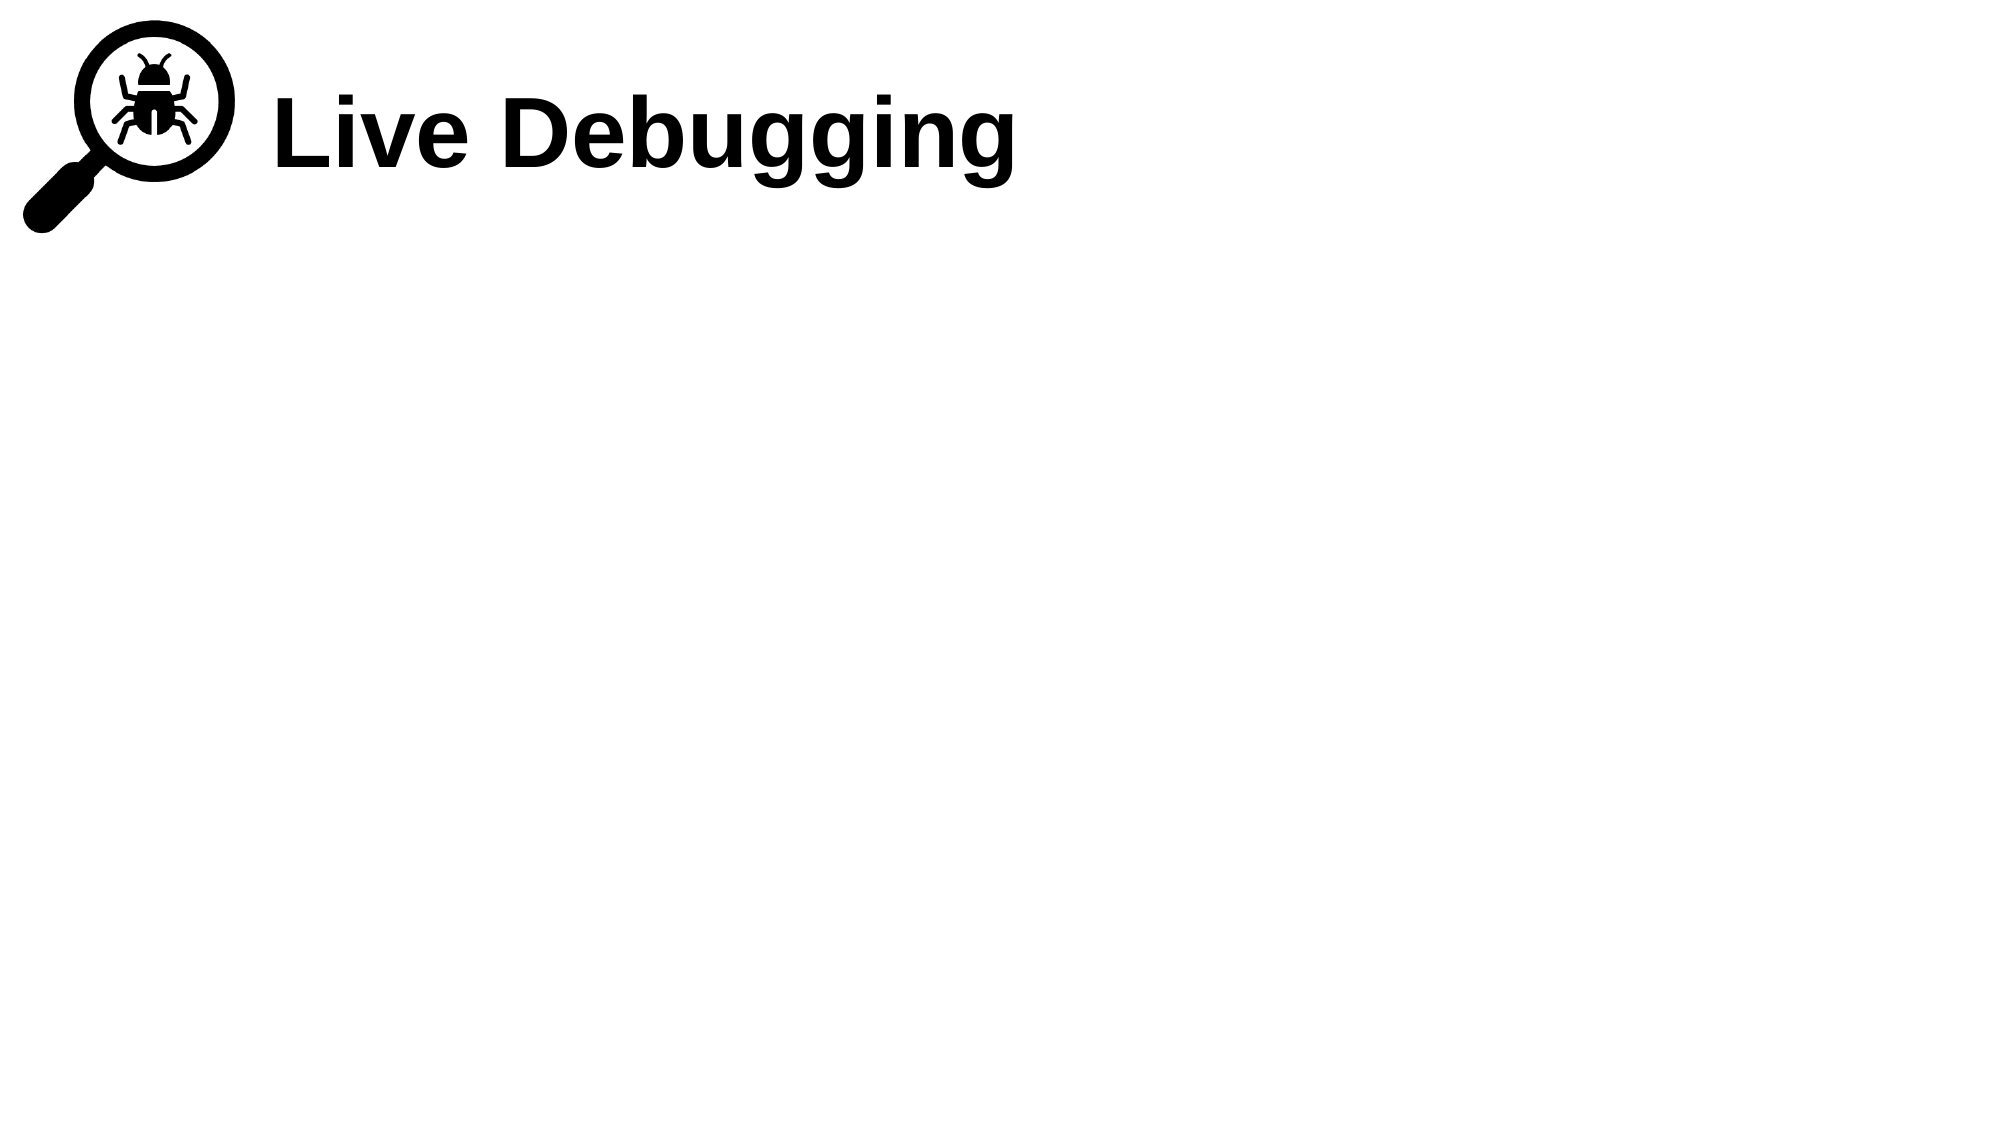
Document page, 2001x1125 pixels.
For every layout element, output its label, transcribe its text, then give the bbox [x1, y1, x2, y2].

text_box Live Debugging [257, 60, 1765, 195]
picture [0, 0, 257, 257]
